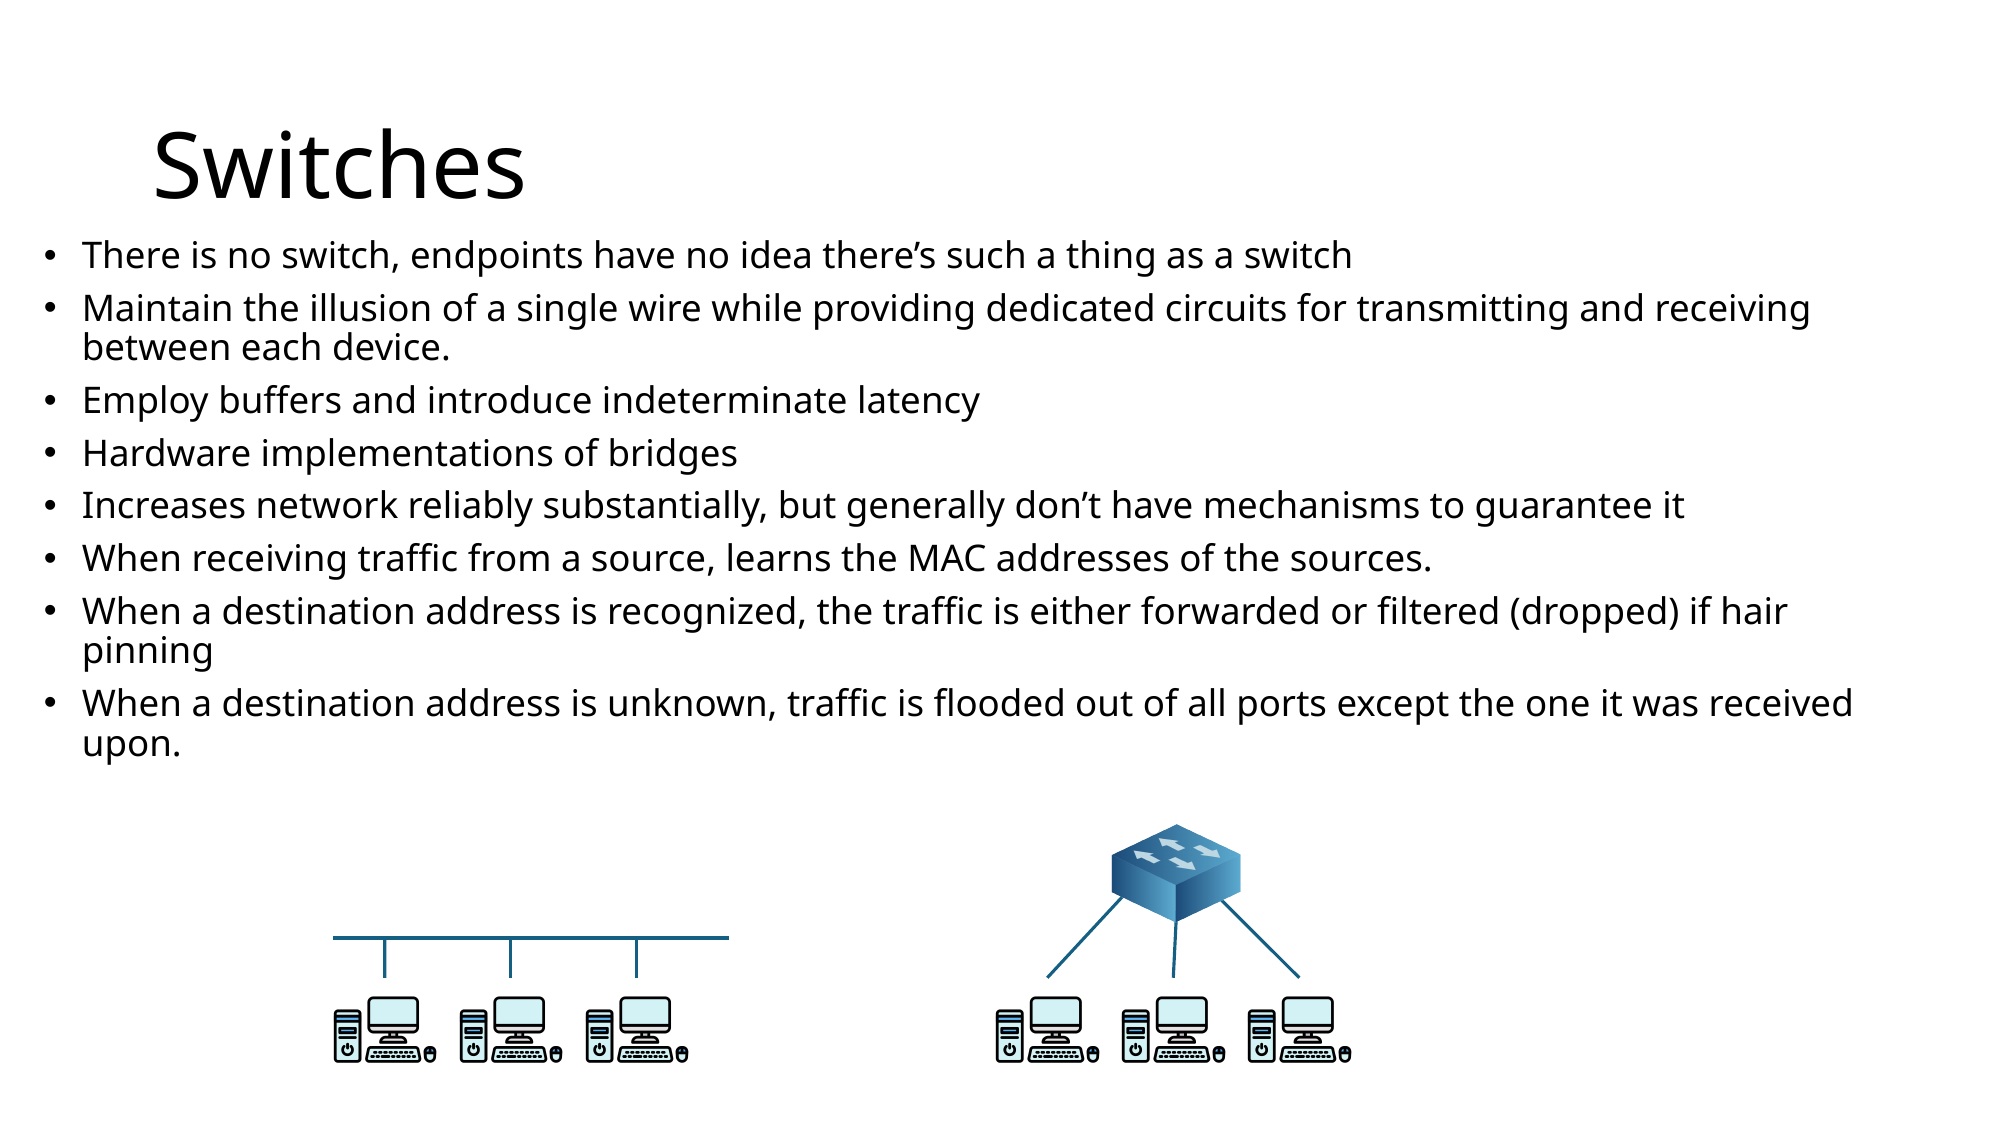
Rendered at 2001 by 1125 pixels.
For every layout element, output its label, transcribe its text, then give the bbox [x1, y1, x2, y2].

title Switches [137, 59, 1863, 229]
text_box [1214, 893, 1300, 979]
picture [584, 977, 690, 1082]
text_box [1046, 893, 1126, 979]
picture [332, 977, 438, 1082]
picture [994, 977, 1100, 1082]
picture [1105, 824, 1249, 936]
picture [1120, 977, 1226, 1082]
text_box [1172, 936, 1178, 979]
list There is no switch, endpoints have no idea there’s such a thing as a switch Maintain the illusion of a single wire while providing dedicated circuits for transmitting and receiving between each device. Employ buffers and introduce indeterminate latency Hardware implementations of bridges Increases network reliably substantially, but generally don’t have mechanisms to guarantee it When receiving traffic from a source, learns the MAC addresses of the sources. When a destination address is recognized, the traffic is either forwarded or filtered (dropped) if hair pinning When a destination address is unknown, traffic is flooded out of all ports except the one it was received upon. [28, 229, 1946, 774]
picture [1247, 977, 1352, 1082]
picture [458, 977, 564, 1082]
